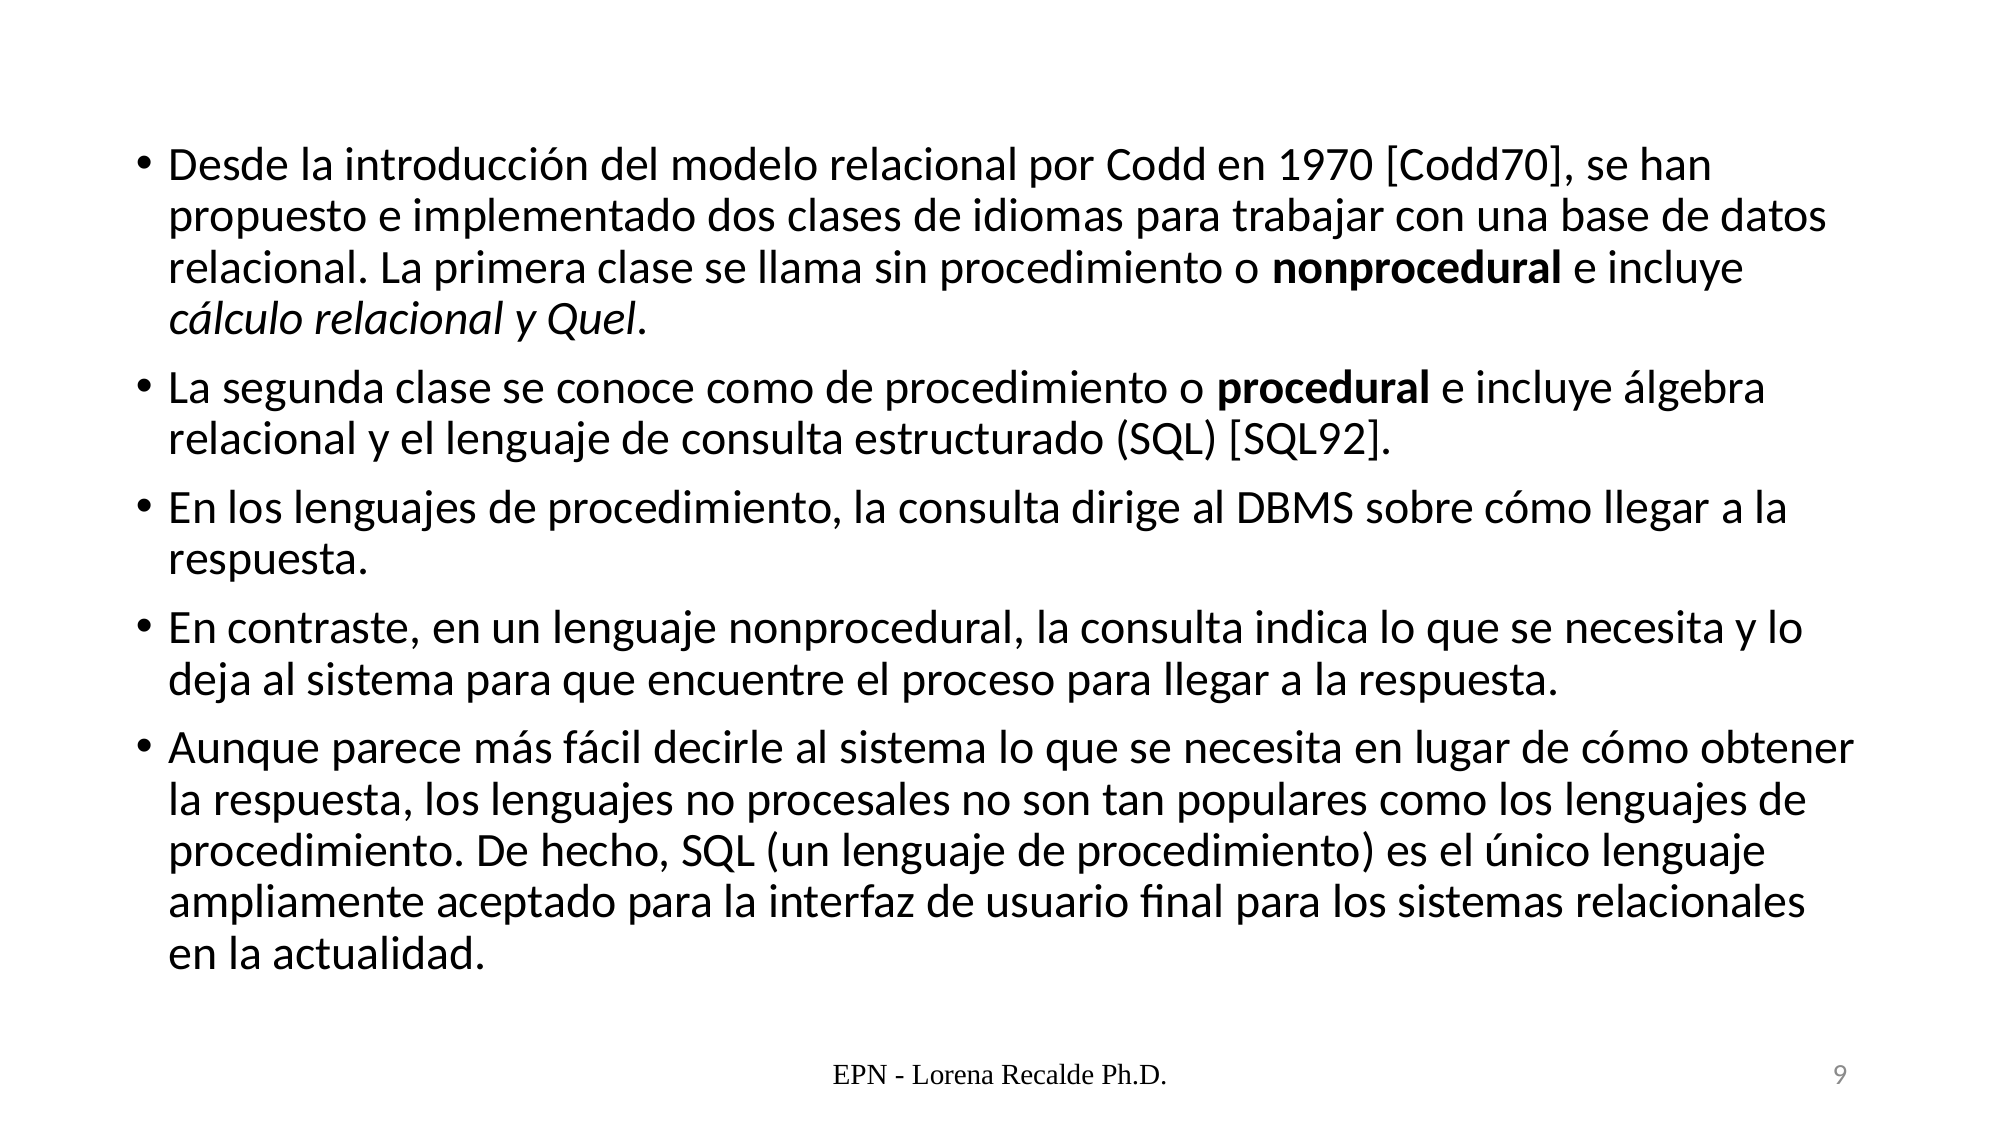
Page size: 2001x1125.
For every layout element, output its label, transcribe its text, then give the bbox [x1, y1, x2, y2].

footer EPN - Lorena Recalde Ph.D. [662, 1042, 1338, 1103]
list Desde la introducción del modelo relacional por Codd en 1970 [Codd70], se han propuesto e implementado dos clases de idiomas para trabajar con una base de datos relacional. La primera clase se llama sin procedimiento o nonprocedural e incluye cálculo relacional y Quel. La segunda clase se conoce como de procedimiento o procedural e incluye álgebra relacional y el lenguaje de consulta estructurado (SQL) [SQL92]. En los lenguajes de procedimiento, la consulta dirige al DBMS sobre cómo llegar a la respuesta. En contraste, en un lenguaje nonprocedural, la consulta indica lo que se necesita y lo deja al sistema para que encuentre el proceso para llegar a la respuesta. Aunque parece más fácil decirle al sistema lo que se necesita en lugar de cómo obtener la respuesta, los lenguajes no procesales no son tan populares como los lenguajes de procedimiento. De hecho, SQL (un lenguaje de procedimiento) es el único lenguaje ampliamente aceptado para la interfaz de usuario final para los sistemas relacionales en la actualidad. [120, 131, 1880, 998]
slide_number 9 [1412, 1042, 1863, 1103]
